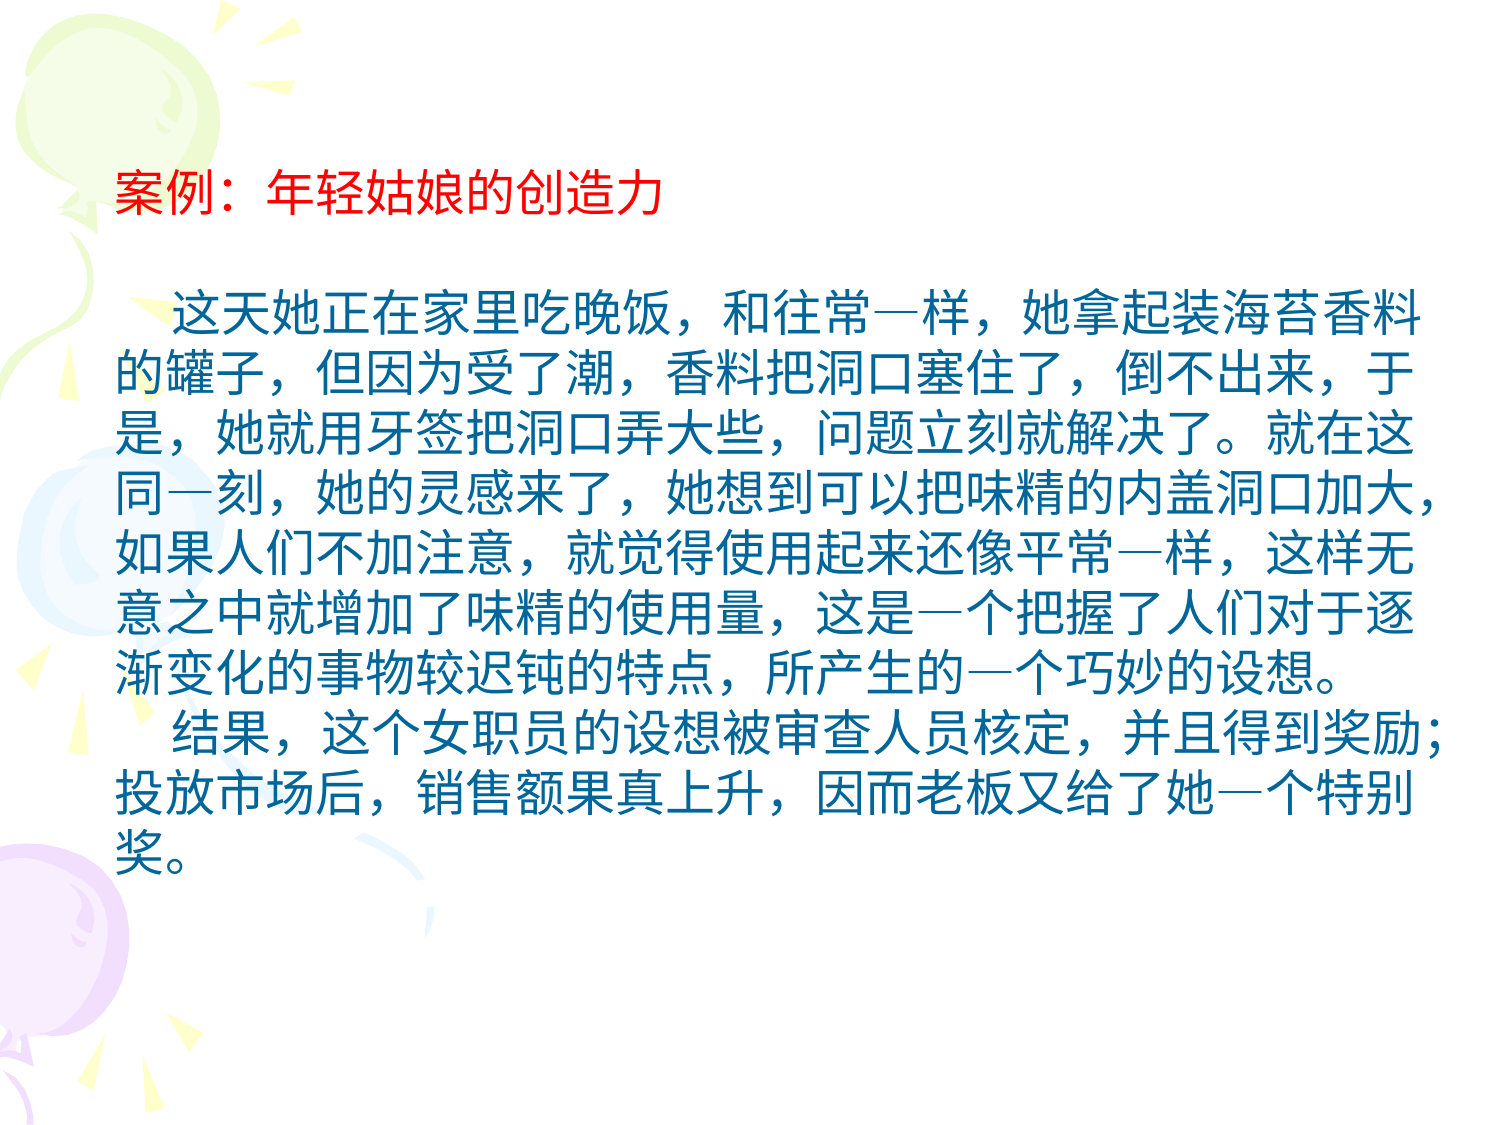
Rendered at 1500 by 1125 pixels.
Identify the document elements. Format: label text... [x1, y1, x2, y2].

text_box 案例：年轻姑娘的创造力 这天她正在家里吃晚饭，和往常—样，她拿起装海苔香料的罐子，但因为受了潮，香料把洞口塞住了，倒不出来，于是，她就用牙签把洞口弄大些，问题立刻就解决了。就在这同—刻，她的灵感来了，她想到可以把味精的内盖洞口加大，如果人们不加注意，就觉得使用起来还像平常—样，这样无意之中就增加了味精的使用量，这是—个把握了人们对于逐渐变化的事物较迟钝的特点，所产生的—个巧妙的设想。 结果，这个女职员的设想被审查人员核定，并且得到奖励；投放市场后，销售额果真上升，因而老板又给了她—个特别奖。 [100, 154, 1447, 889]
